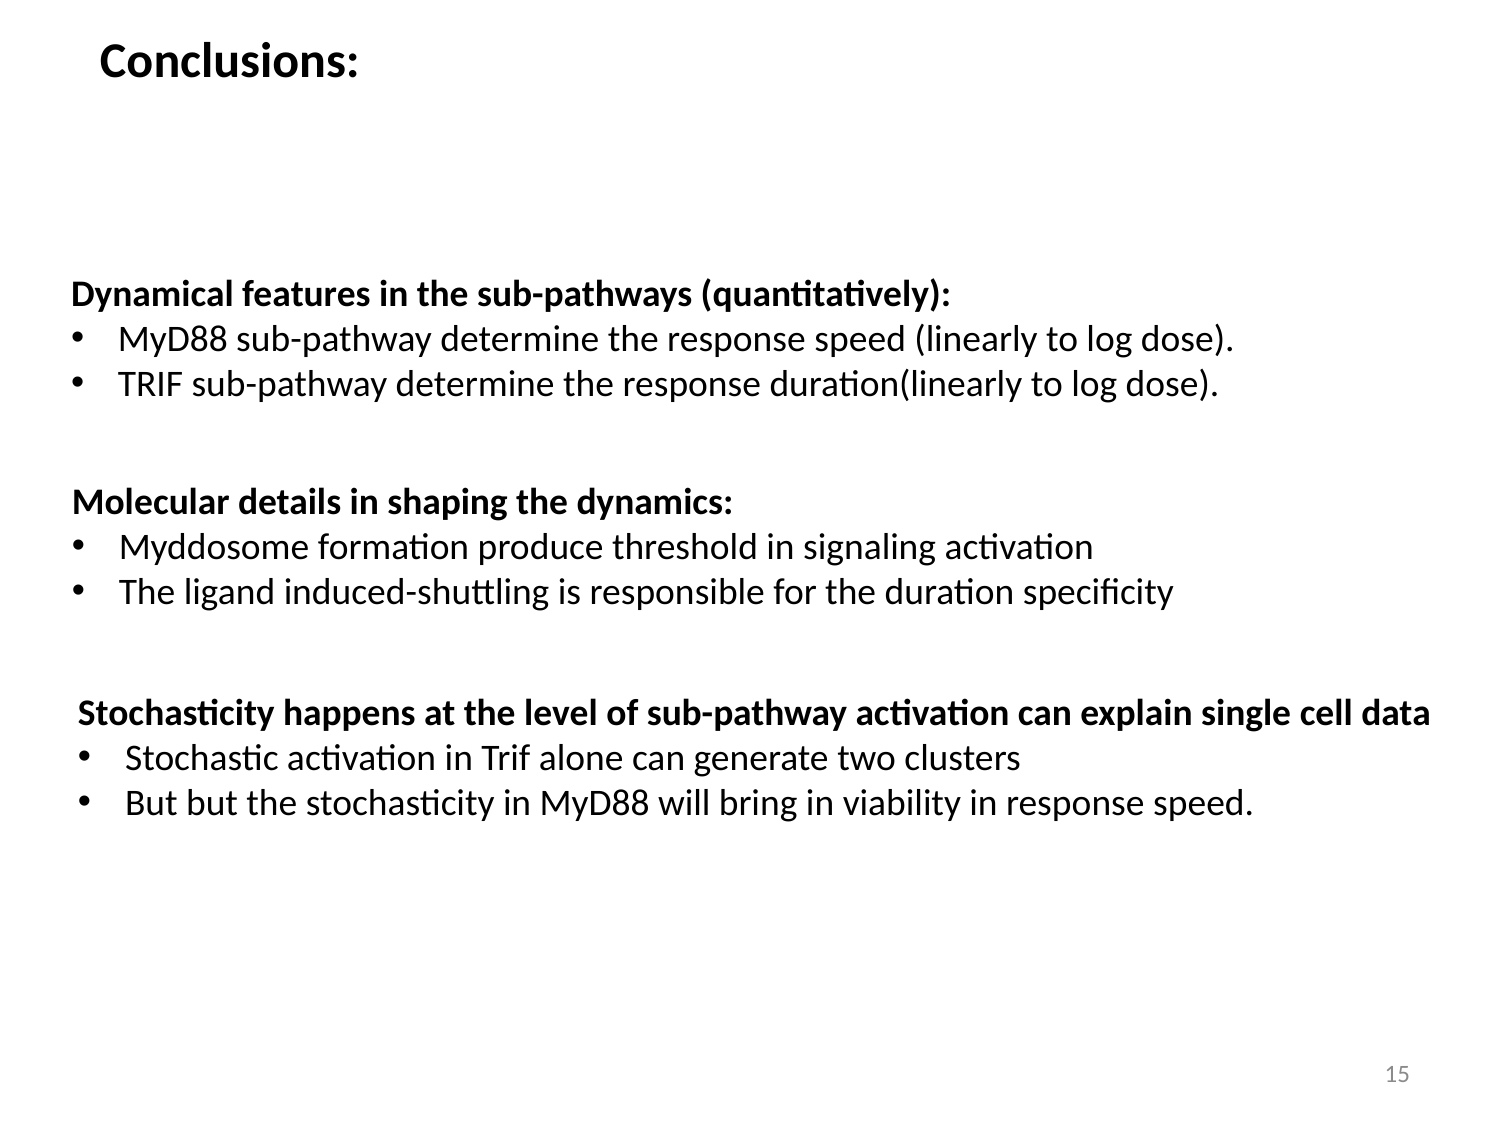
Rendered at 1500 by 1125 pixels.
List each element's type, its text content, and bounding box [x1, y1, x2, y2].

text_box Stochasticity happens at the level of sub-pathway activation can explain single cell data Stochastic activation in Trif alone can generate two clusters But but the stochasticity in MyD88 will bring in viability in response speed. [63, 680, 1448, 831]
text_box Conclusions: [85, 20, 375, 95]
slide_number 15 [1074, 1042, 1425, 1103]
text_box Molecular details in shaping the dynamics: Myddosome formation produce threshold in signaling activation The ligand induced-shuttling is responsible for the duration specificity [57, 469, 1199, 620]
text_box Dynamical features in the sub-pathways (quantitatively): MyD88 sub-pathway determine the response speed (linearly to log dose). TRIF sub-pathway determine the response duration(linearly to log dose). [56, 261, 1440, 457]
